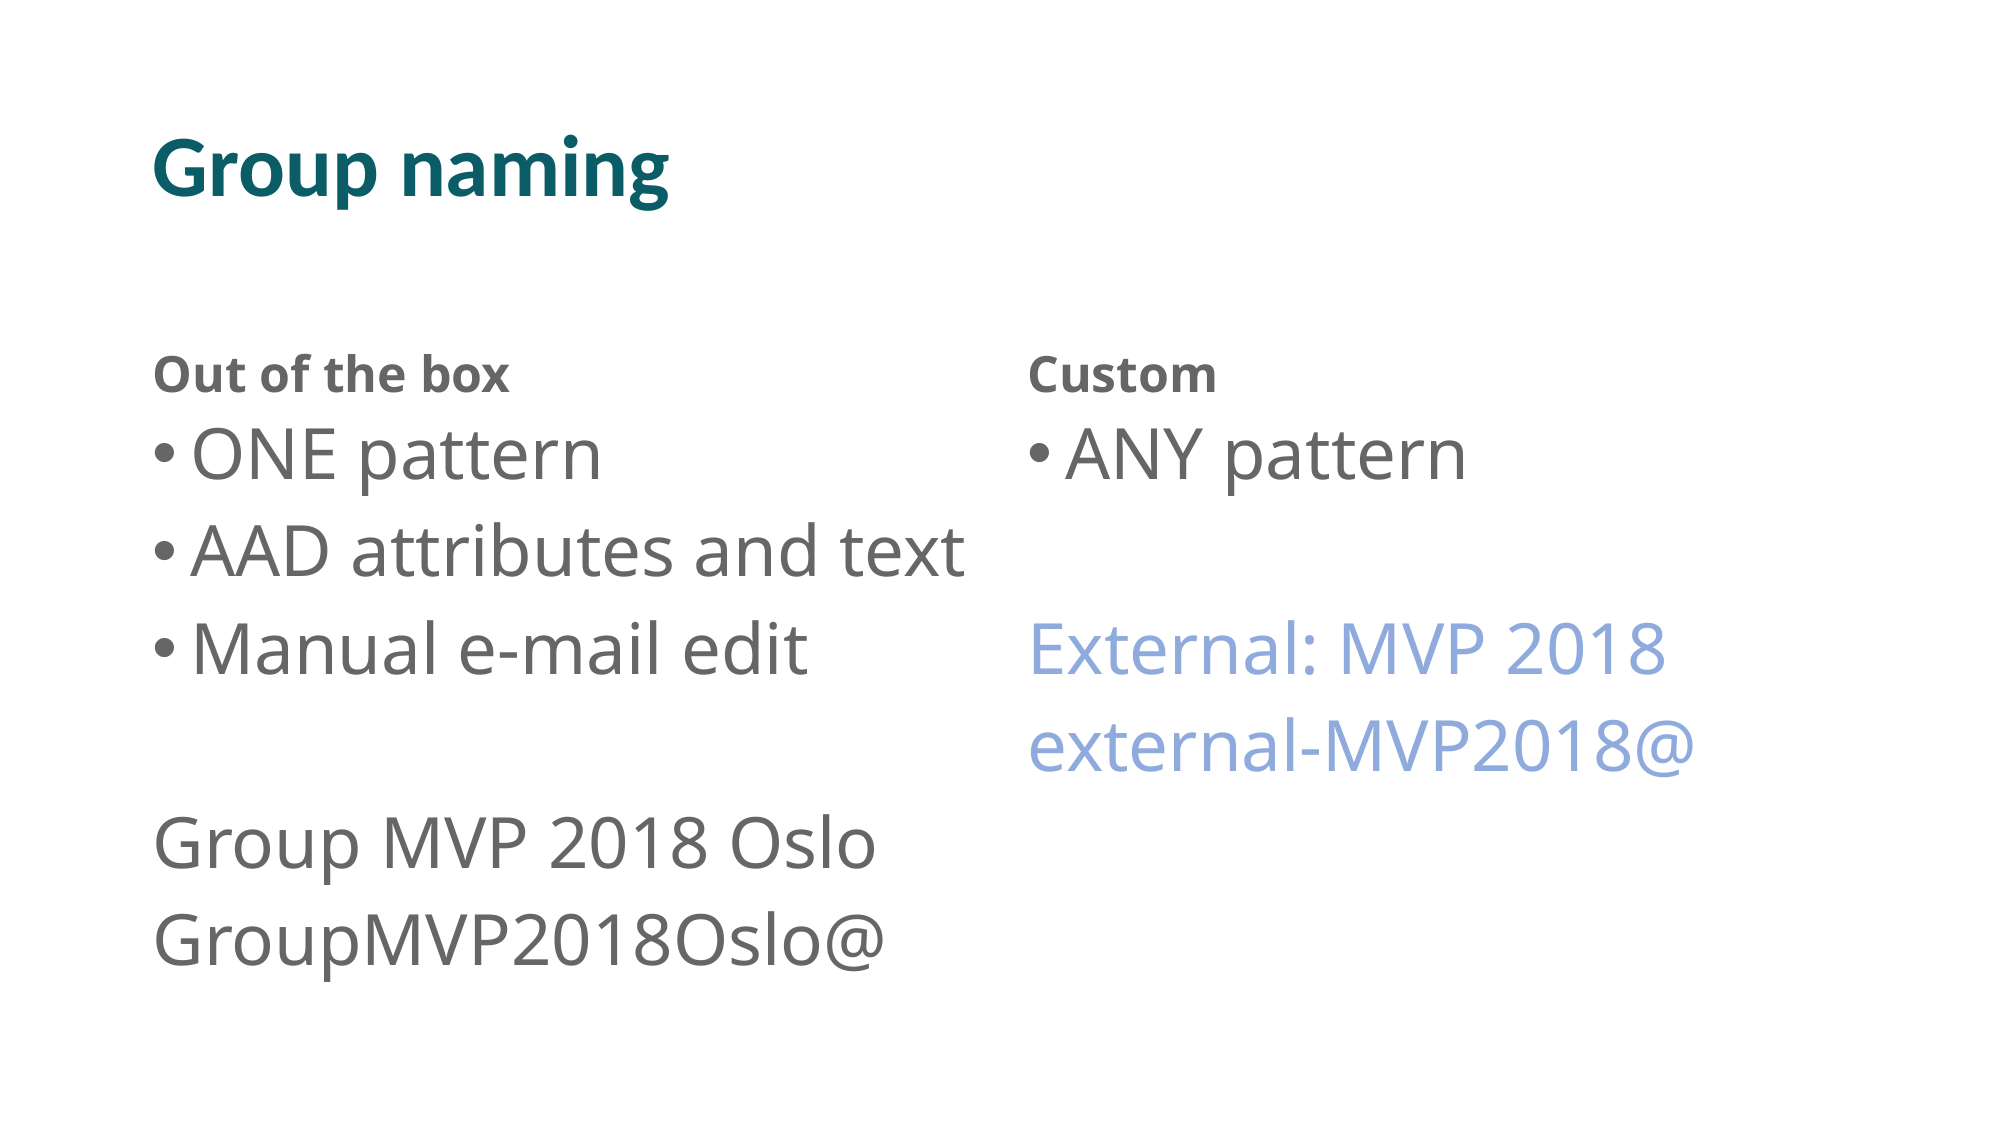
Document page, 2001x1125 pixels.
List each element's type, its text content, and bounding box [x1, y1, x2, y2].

list ANY pattern External: MVP 2018 external-MVP2018@ [1012, 410, 1863, 1016]
list ONE pattern AAD attributes and text Manual e-mail edit Group MVP 2018 Oslo GroupMVP2018Oslo@ [137, 410, 984, 1016]
list Out of the box [137, 275, 984, 410]
list Custom [1012, 275, 1863, 410]
title Group naming [137, 59, 1863, 278]
